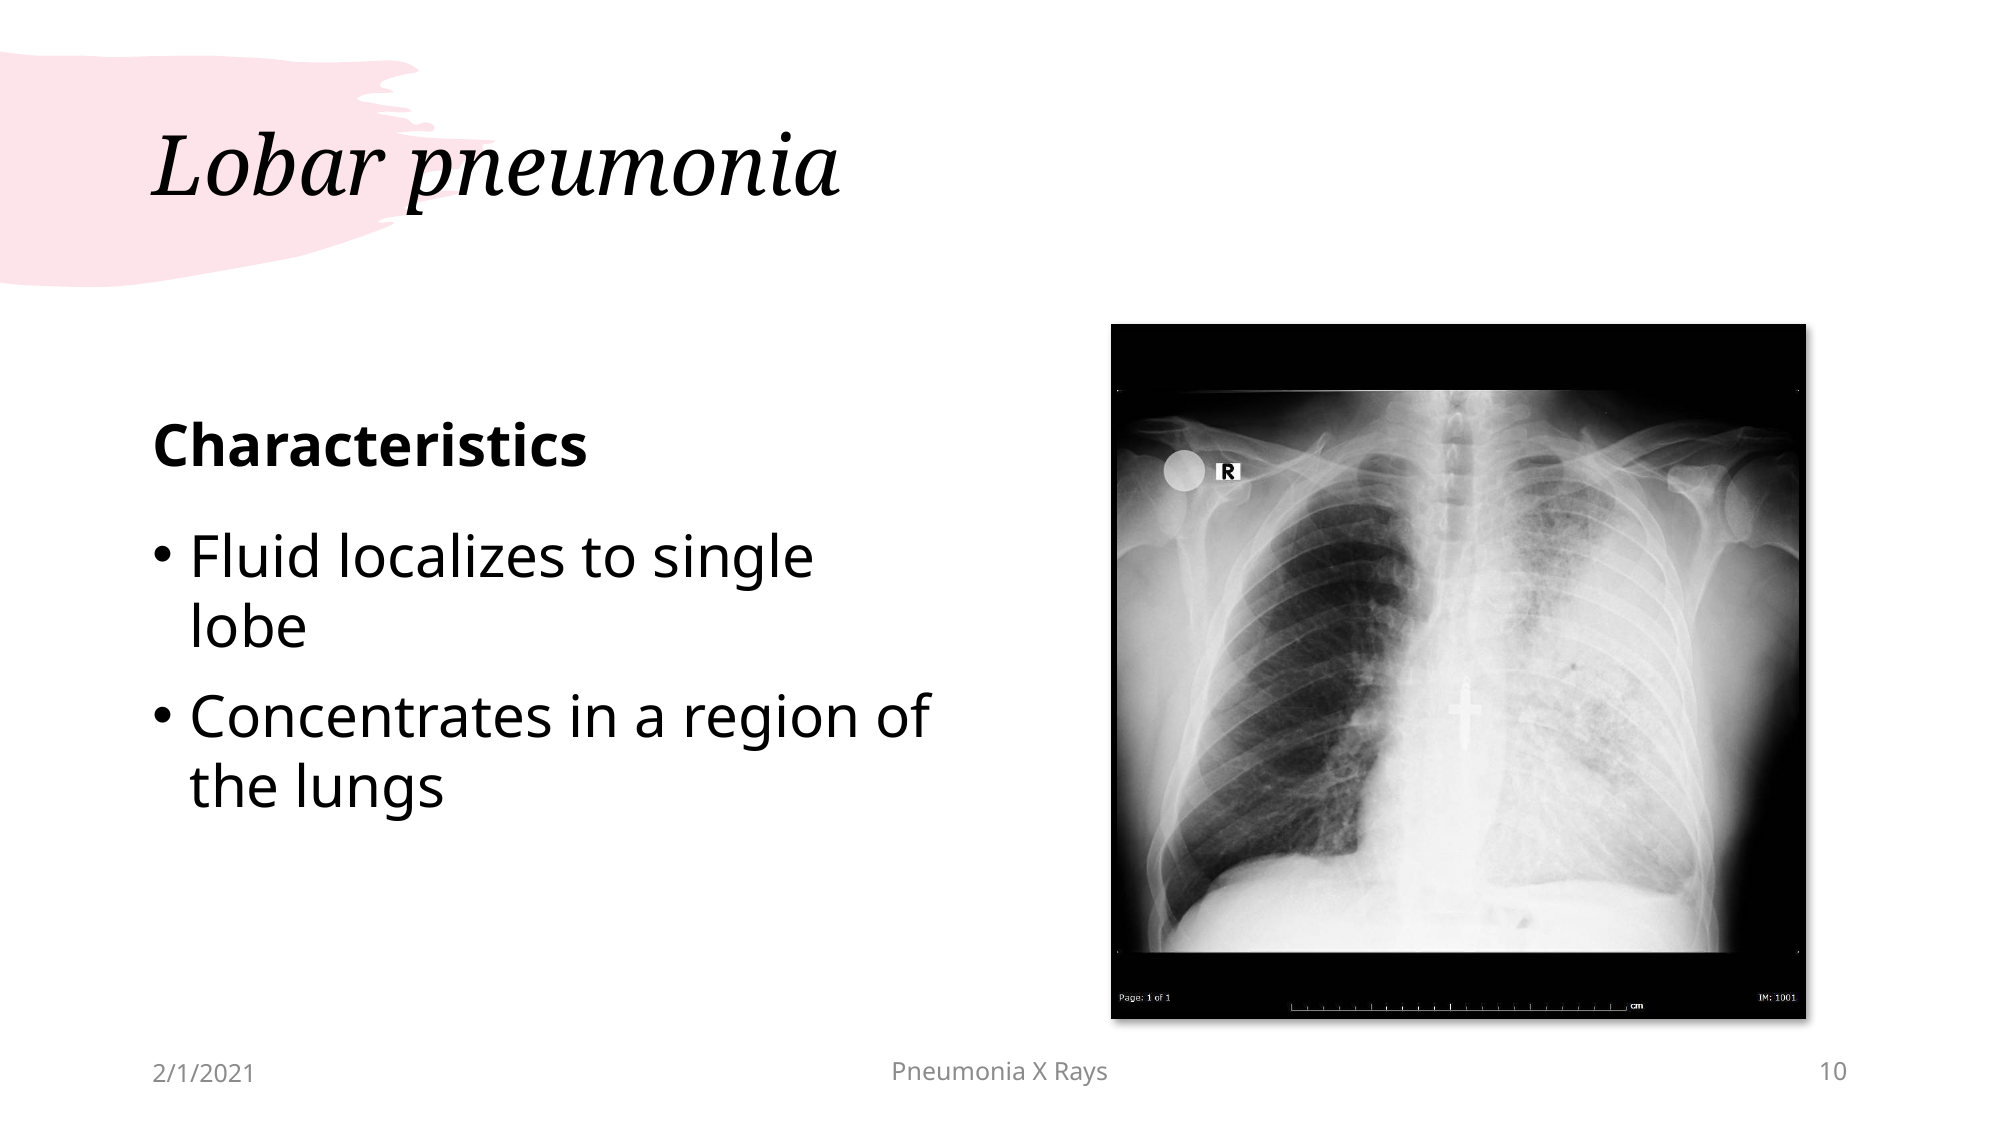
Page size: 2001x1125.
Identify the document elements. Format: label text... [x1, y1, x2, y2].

text_box Characteristics [137, 329, 948, 486]
footer Pneumonia X Rays [662, 1042, 1338, 1103]
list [1116, 329, 1800, 1013]
slide_number 10 [1412, 1042, 1863, 1103]
list Fluid localizes to single lobe Concentrates in a region of the lungs [137, 511, 948, 1013]
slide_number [137, 1042, 588, 1103]
title Lobar pneumonia [137, 59, 1863, 278]
